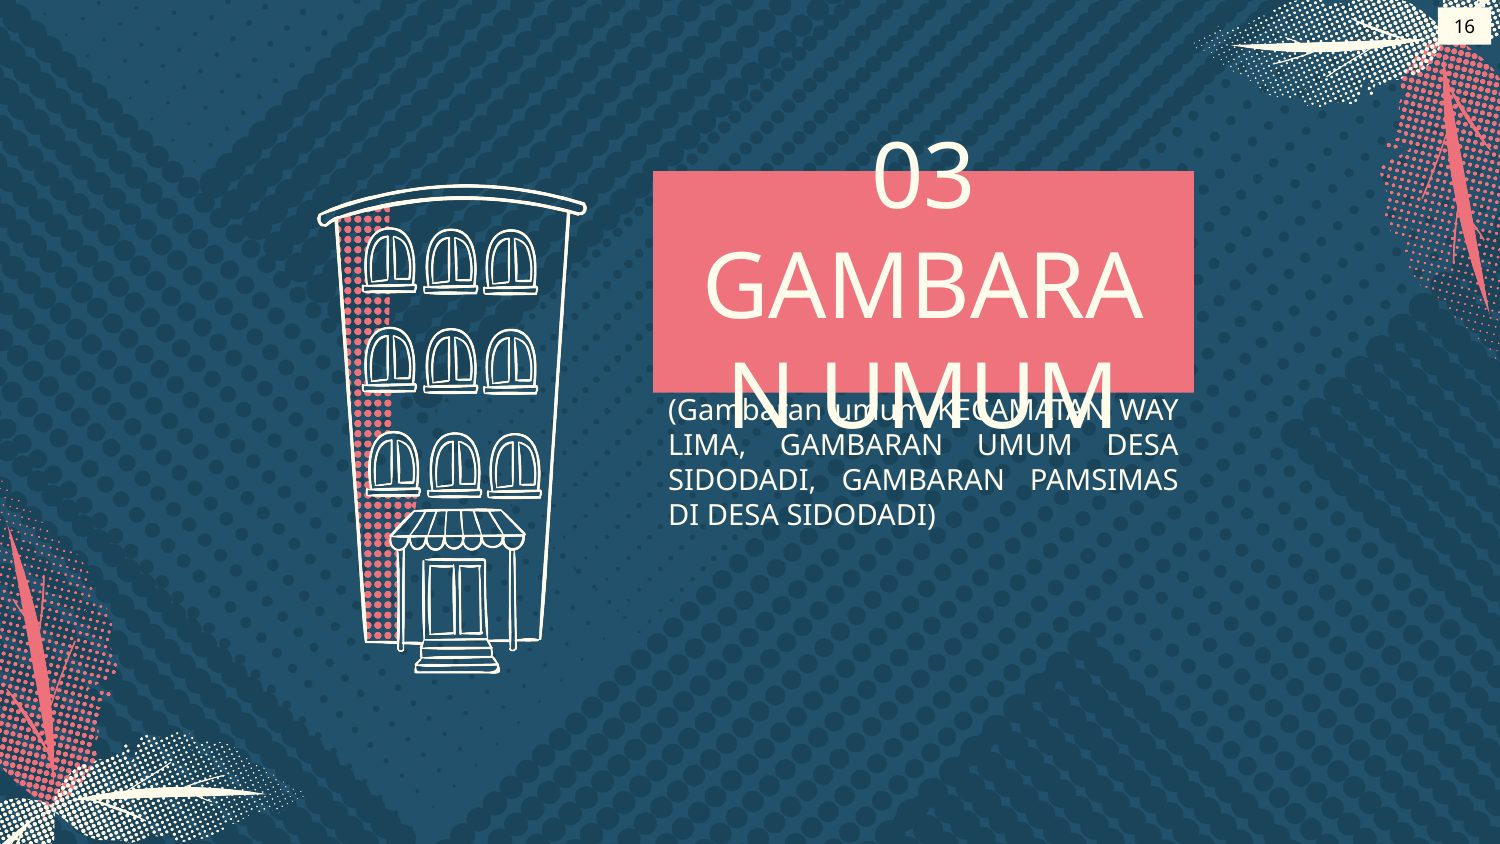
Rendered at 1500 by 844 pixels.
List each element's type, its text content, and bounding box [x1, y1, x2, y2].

picture [0, 0, 1500, 844]
title (Gambaran umum KECAMATAN WAY LIMA, GAMBARAN UMUM DESA SIDODADI, GAMBARAN PAMSIMAS DI DESA SIDODADI) [653, 393, 1194, 531]
title 03 GAMBARAN UMUM [653, 171, 1194, 393]
text_box 16 [1437, 7, 1492, 45]
